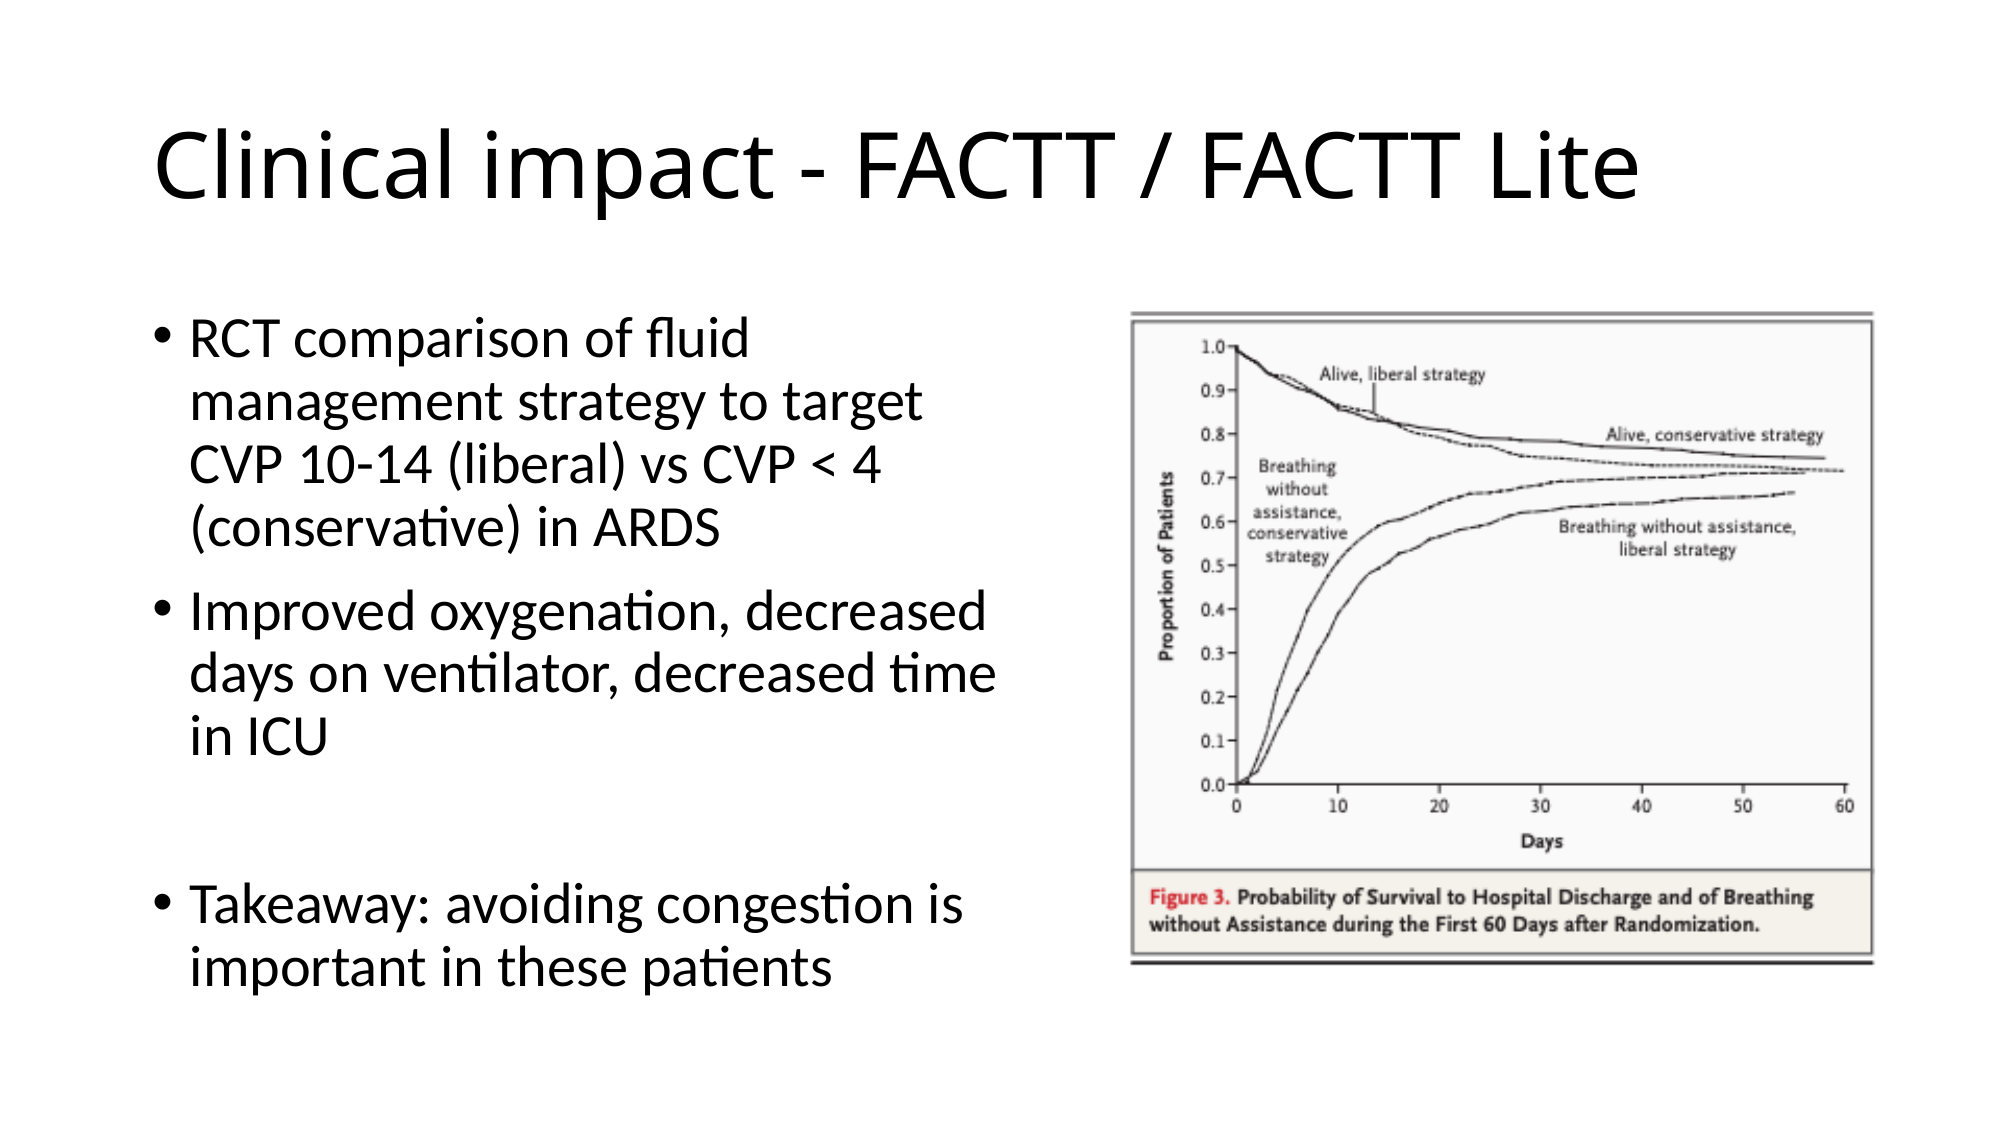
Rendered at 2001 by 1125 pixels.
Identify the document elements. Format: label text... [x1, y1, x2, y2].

list RCT comparison of fluid management strategy to target CVP 10-14 (liberal) vs CVP < 4 (conservative) in ARDS Improved oxygenation, decreased days on ventilator, decreased time in ICU Takeaway: avoiding congestion is important in these patients [137, 299, 1031, 1014]
picture [1106, 287, 1894, 982]
title Clinical impact - FACTT / FACTT Lite [137, 59, 1863, 278]
